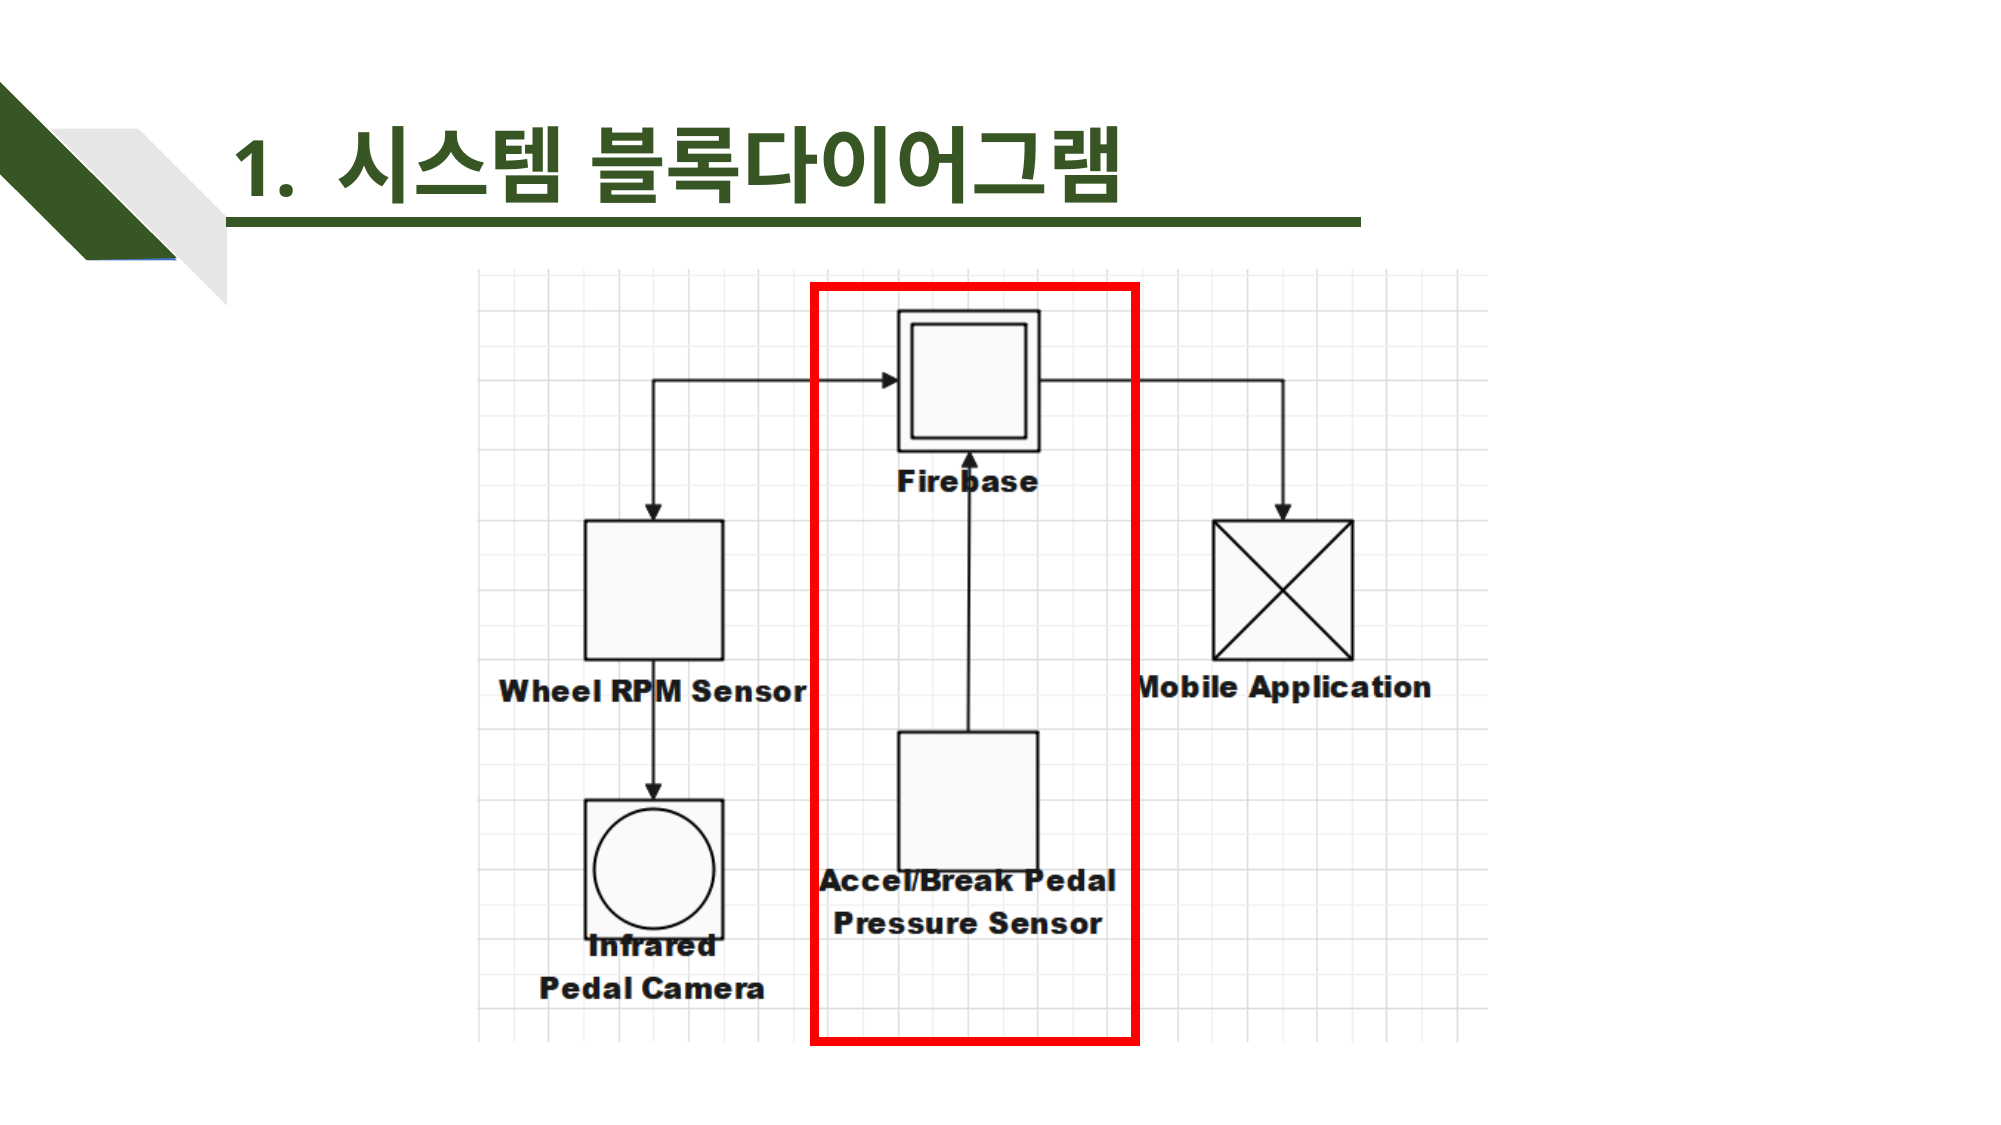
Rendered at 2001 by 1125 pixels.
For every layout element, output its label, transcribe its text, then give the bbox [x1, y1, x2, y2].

picture [477, 269, 1488, 1042]
text_box [0, 81, 177, 261]
title 1. 시스템 블록다이어그램 [211, 104, 1751, 304]
